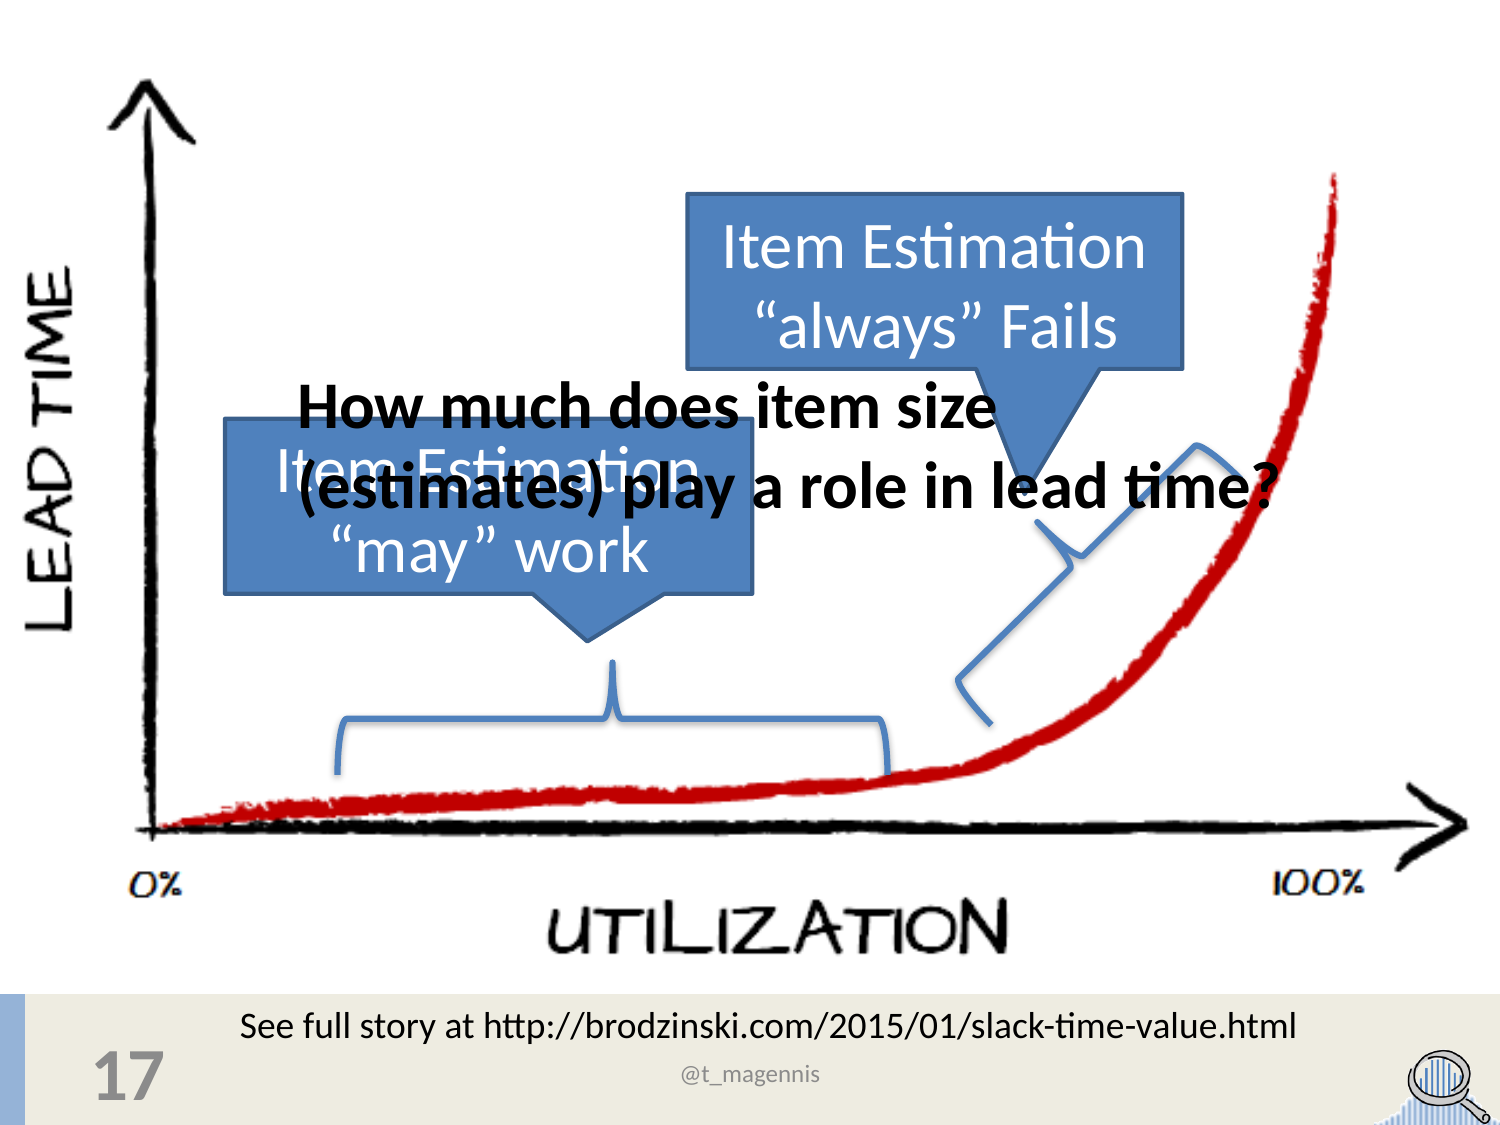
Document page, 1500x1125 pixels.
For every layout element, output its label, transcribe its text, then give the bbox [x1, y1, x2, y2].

picture [1374, 1046, 1500, 1125]
footer @t_magennis [512, 1054, 988, 1103]
picture [0, 0, 1500, 994]
slide_number 17 [75, 1040, 425, 1100]
text_box See full story at http://brodzinski.com/2015/01/slack-time-value.html [224, 1001, 1363, 1054]
